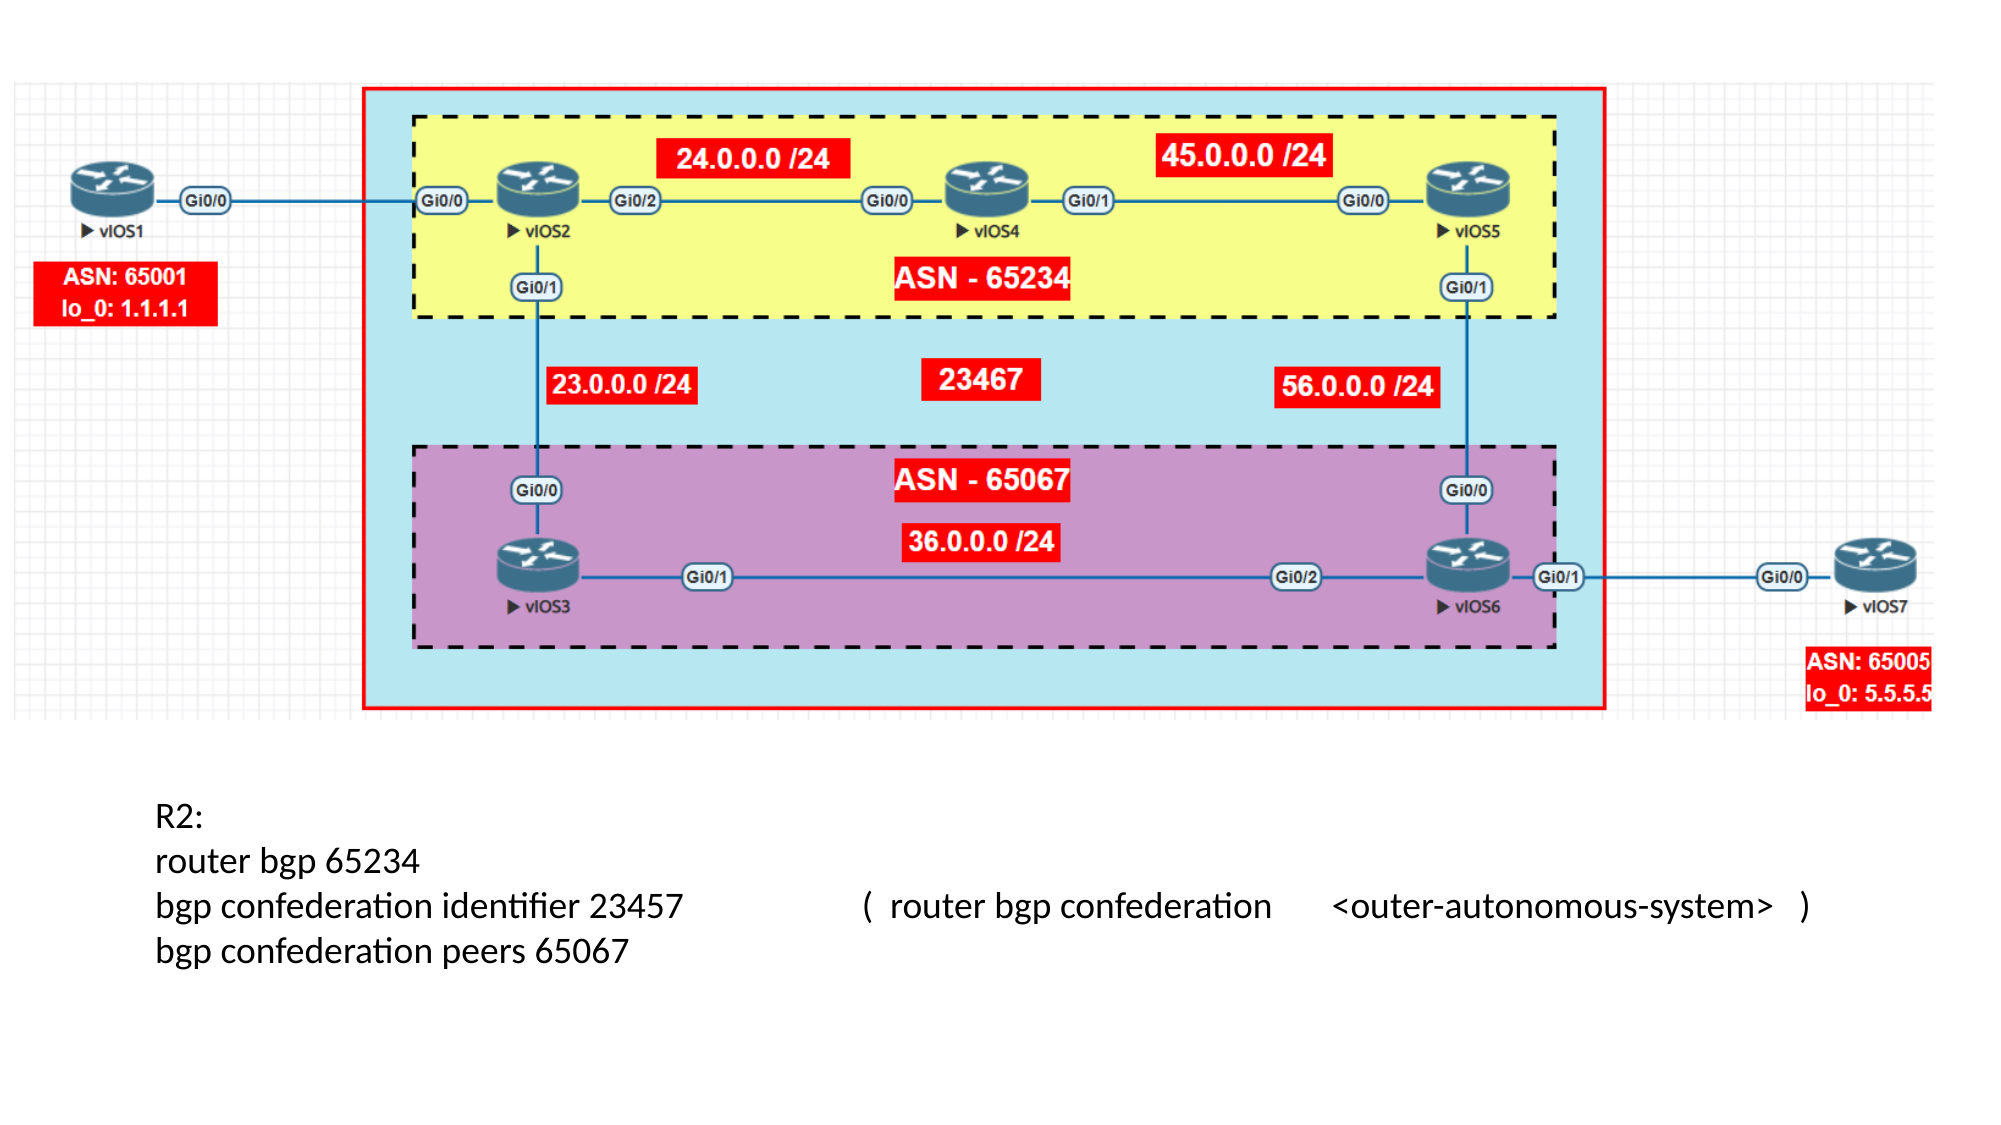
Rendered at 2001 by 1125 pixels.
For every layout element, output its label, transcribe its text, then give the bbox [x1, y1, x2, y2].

picture [14, 82, 1934, 720]
text_box R2: router bgp 65234 bgp confederation identifier 23457 ( router bgp confederation <outer-autonomous-system> ) bgp confederation peers 65067 [140, 783, 1860, 979]
